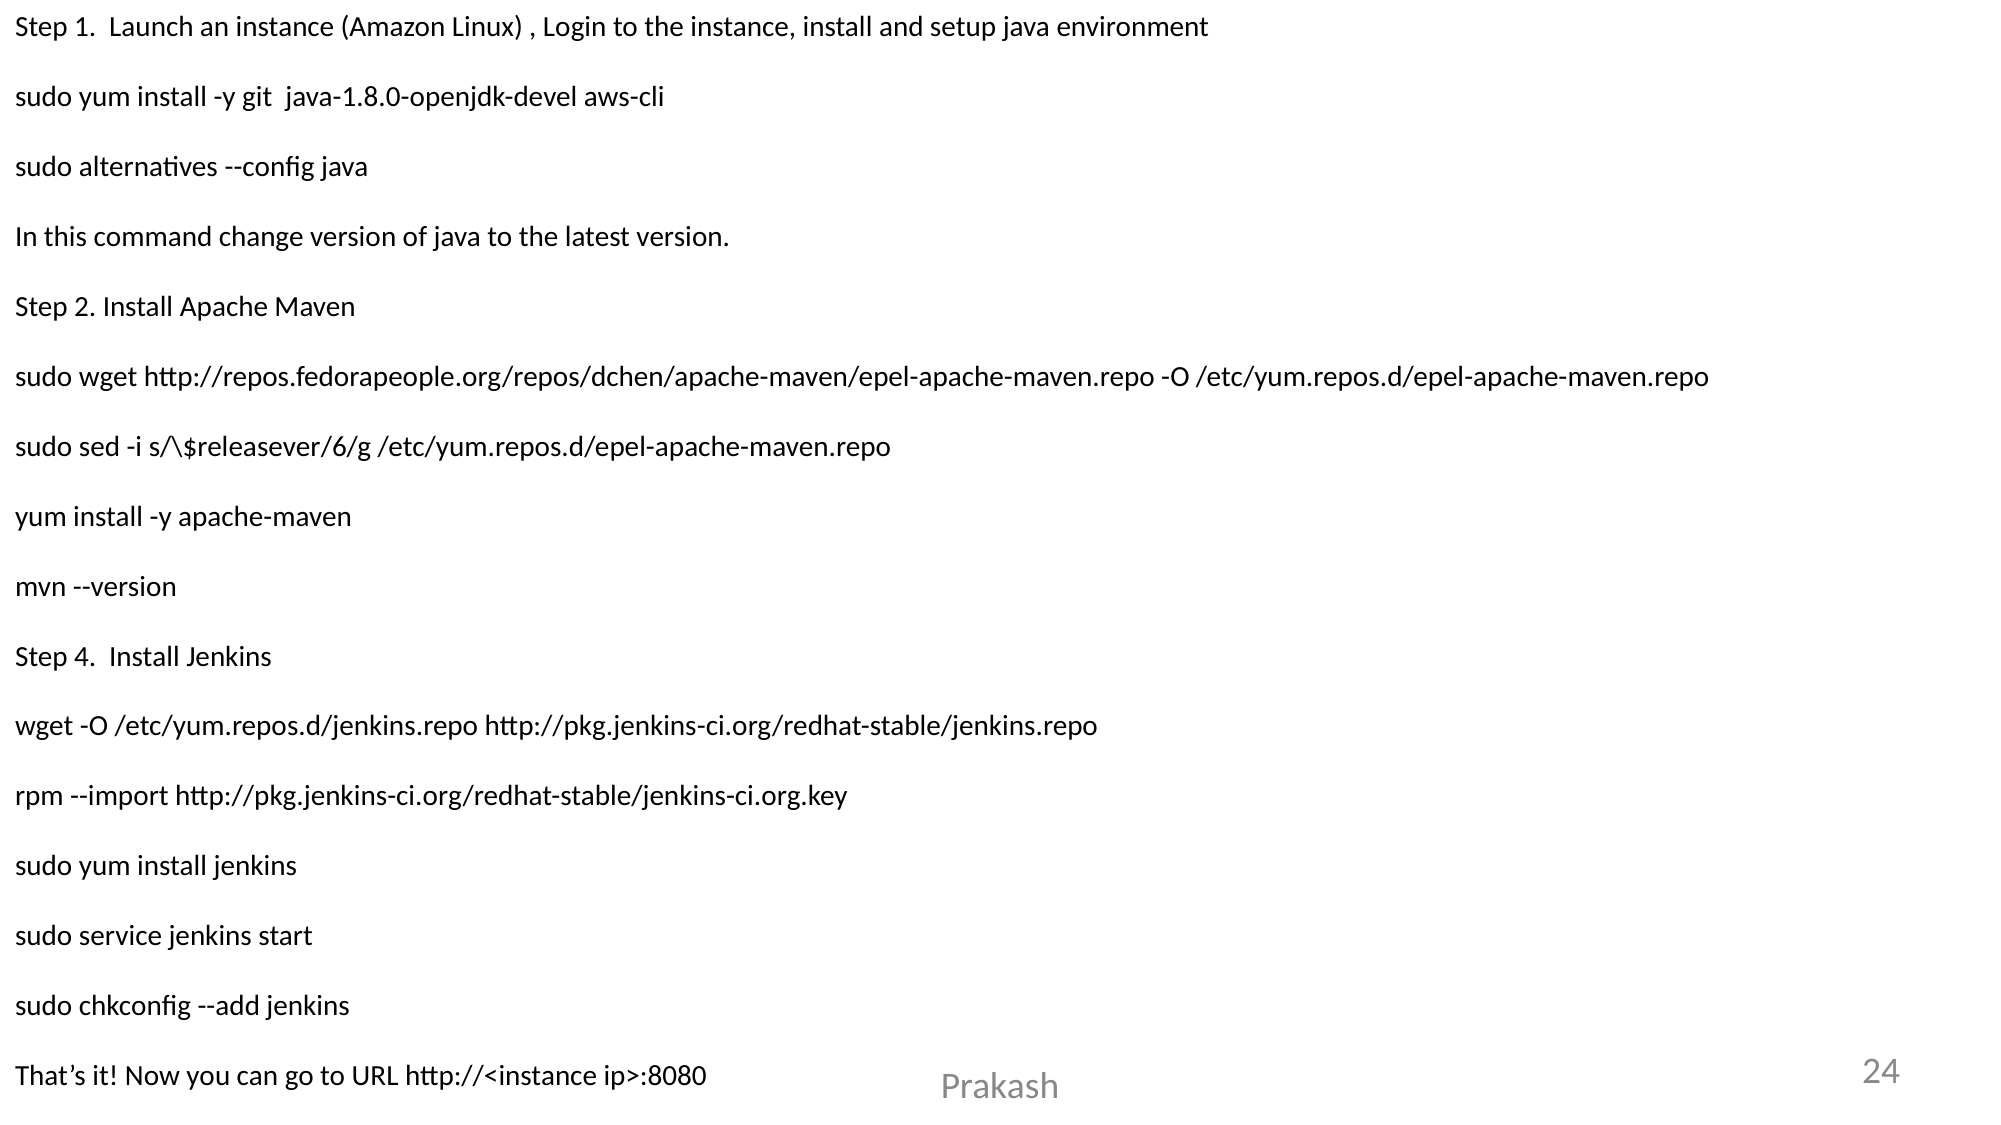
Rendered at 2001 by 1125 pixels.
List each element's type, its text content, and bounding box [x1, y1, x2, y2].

footer Prakash [680, 1046, 1320, 1103]
text_box Step 1. Launch an instance (Amazon Linux) , Login to the instance, install and setup java environment sudo yum install -y git java-1.8.0-openjdk-devel aws-cli sudo alternatives --config java In this command change version of java to the latest version. Step 2. Install Apache Maven sudo wget http://repos.fedorapeople.org/repos/dchen/apache-maven/epel-apache-maven.repo -O /etc/yum.repos.d/epel-apache-maven.repo sudo sed -i s/\$releasever/6/g /etc/yum.repos.d/epel-apache-maven.repo yum install -y apache-maven mvn --version Step 4. Install Jenkins wget -O /etc/yum.repos.d/jenkins.repo http://pkg.jenkins-ci.org/redhat-stable/jenkins.repo rpm --import http://pkg.jenkins-ci.org/redhat-stable/jenkins-ci.org.key sudo yum install jenkins sudo service jenkins start sudo chkconfig --add jenkins That’s it! Now you can go to URL http://<instance ip>:8080 [0, 0, 2000, 1111]
slide_number 24 [1440, 1046, 1900, 1103]
